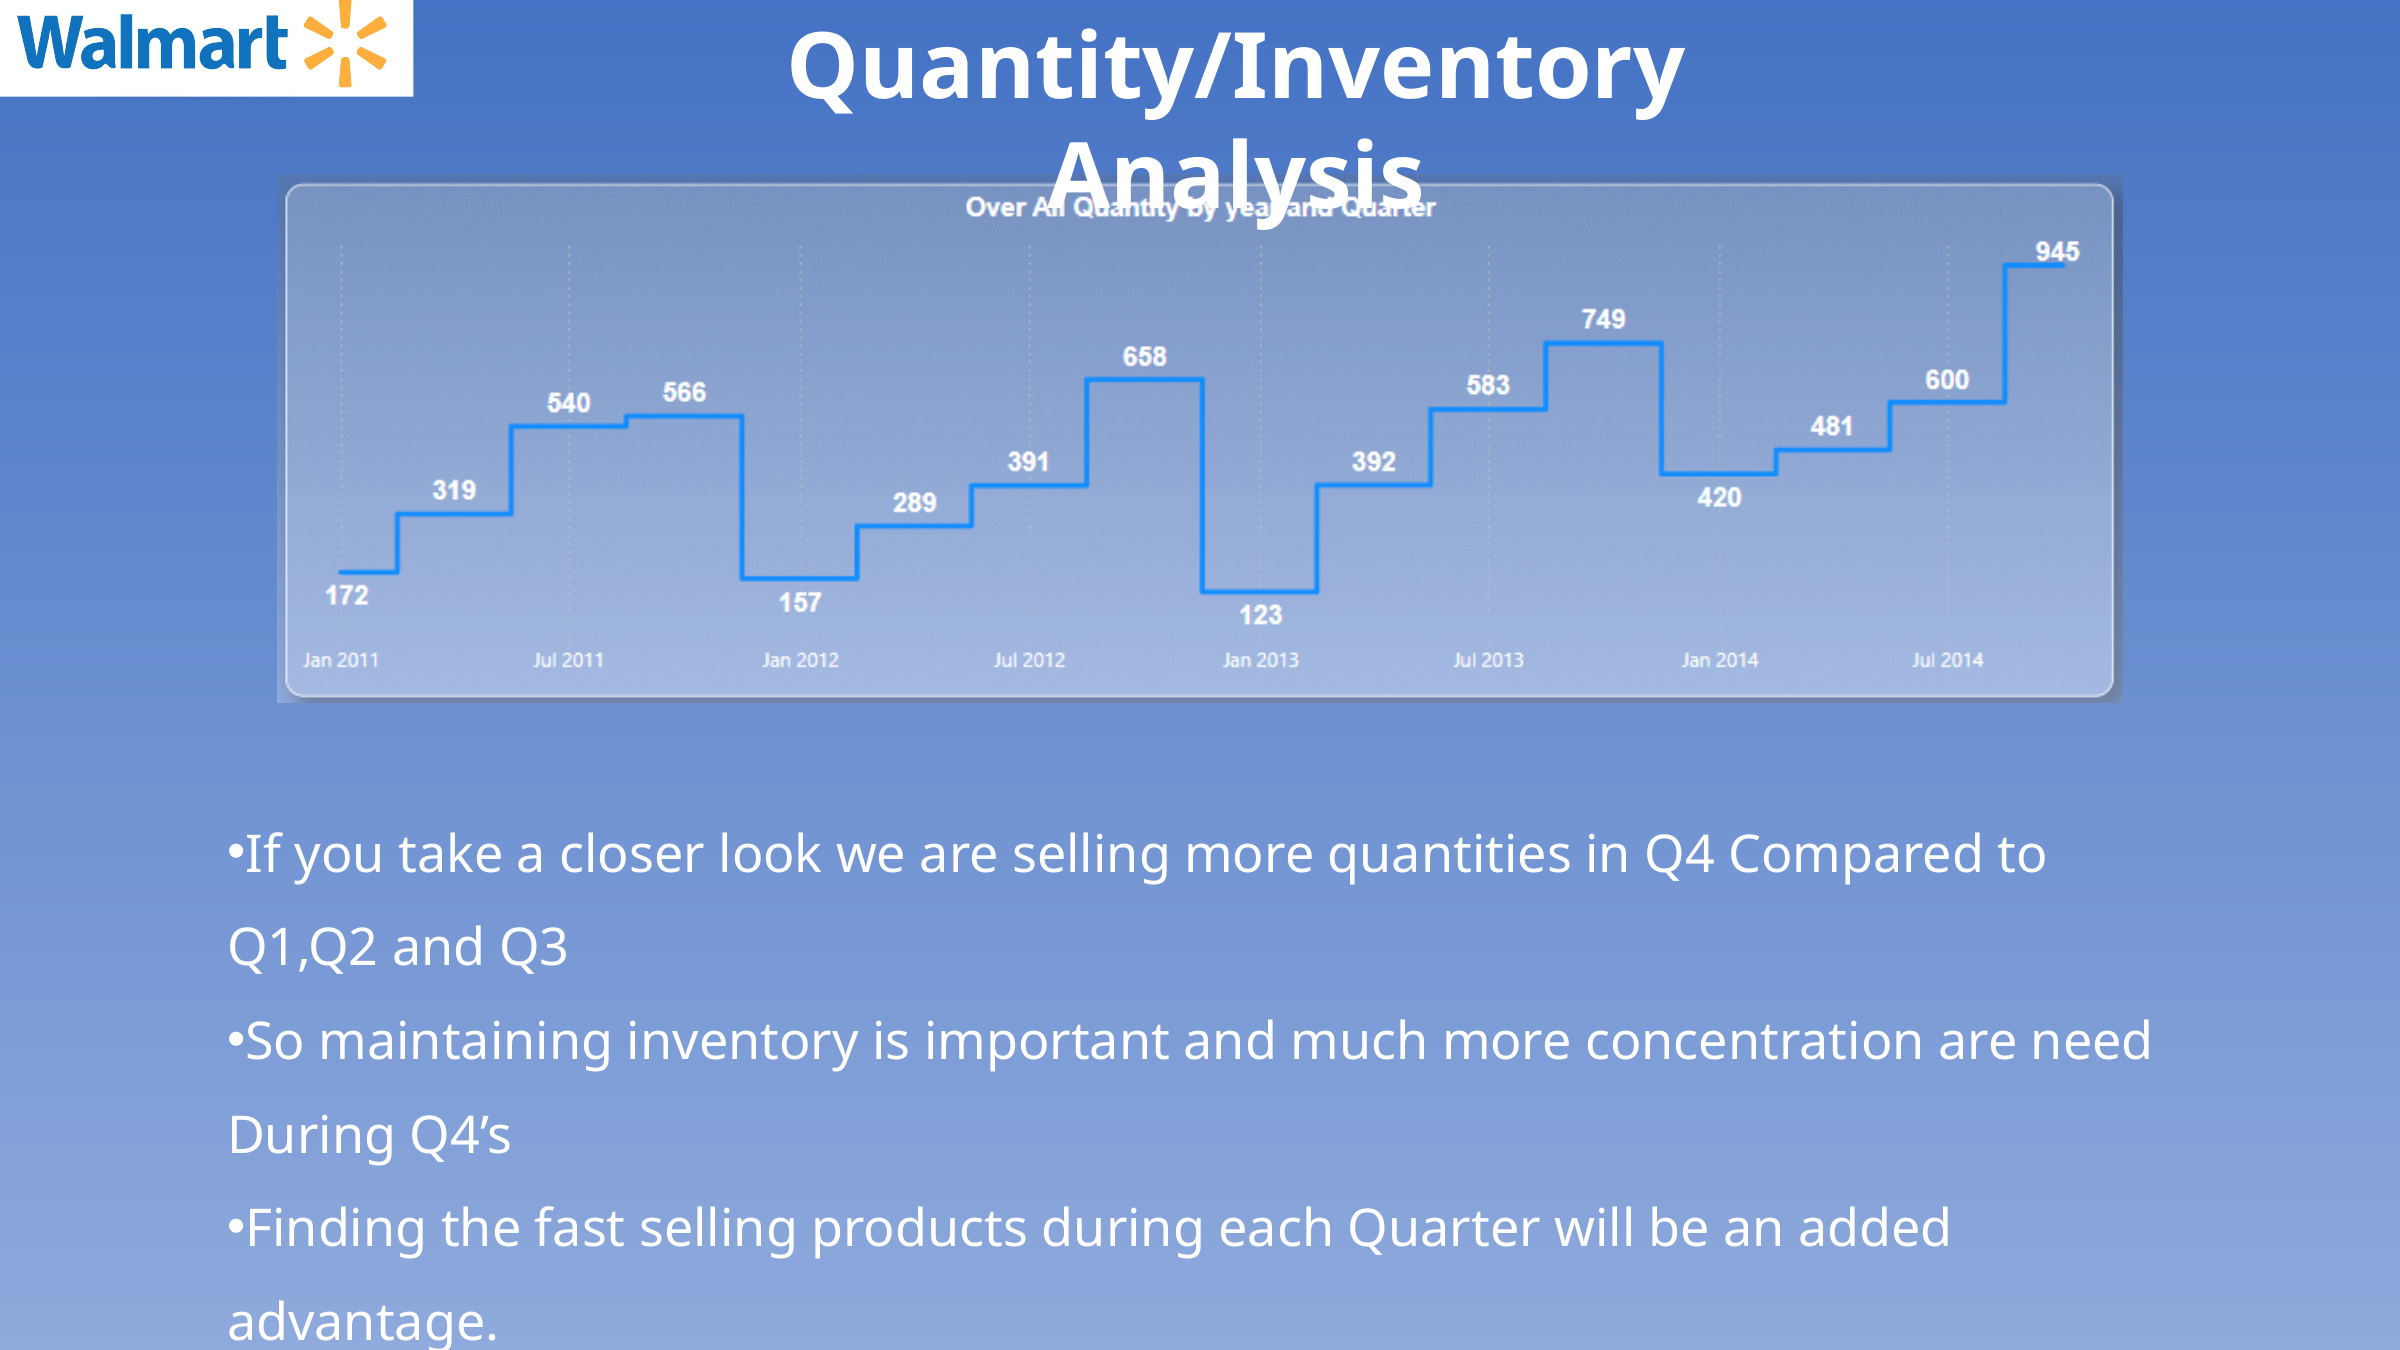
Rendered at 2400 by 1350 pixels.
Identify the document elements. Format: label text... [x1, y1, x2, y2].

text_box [0, 0, 414, 100]
text_box Quantity/Inventory Analysis [678, 0, 1795, 174]
picture [277, 174, 2123, 703]
text_box If you take a closer look we are selling more quantities in Q4 Compared to Q1,Q2 and Q3 So maintaining inventory is important and much more concentration are need During Q4’s Finding the fast selling products during each Quarter will be an added advantage. The quantity sold bump in Q4 is not shocking because from previous charts we know are getting more orders During Q4 [212, 781, 2188, 1350]
